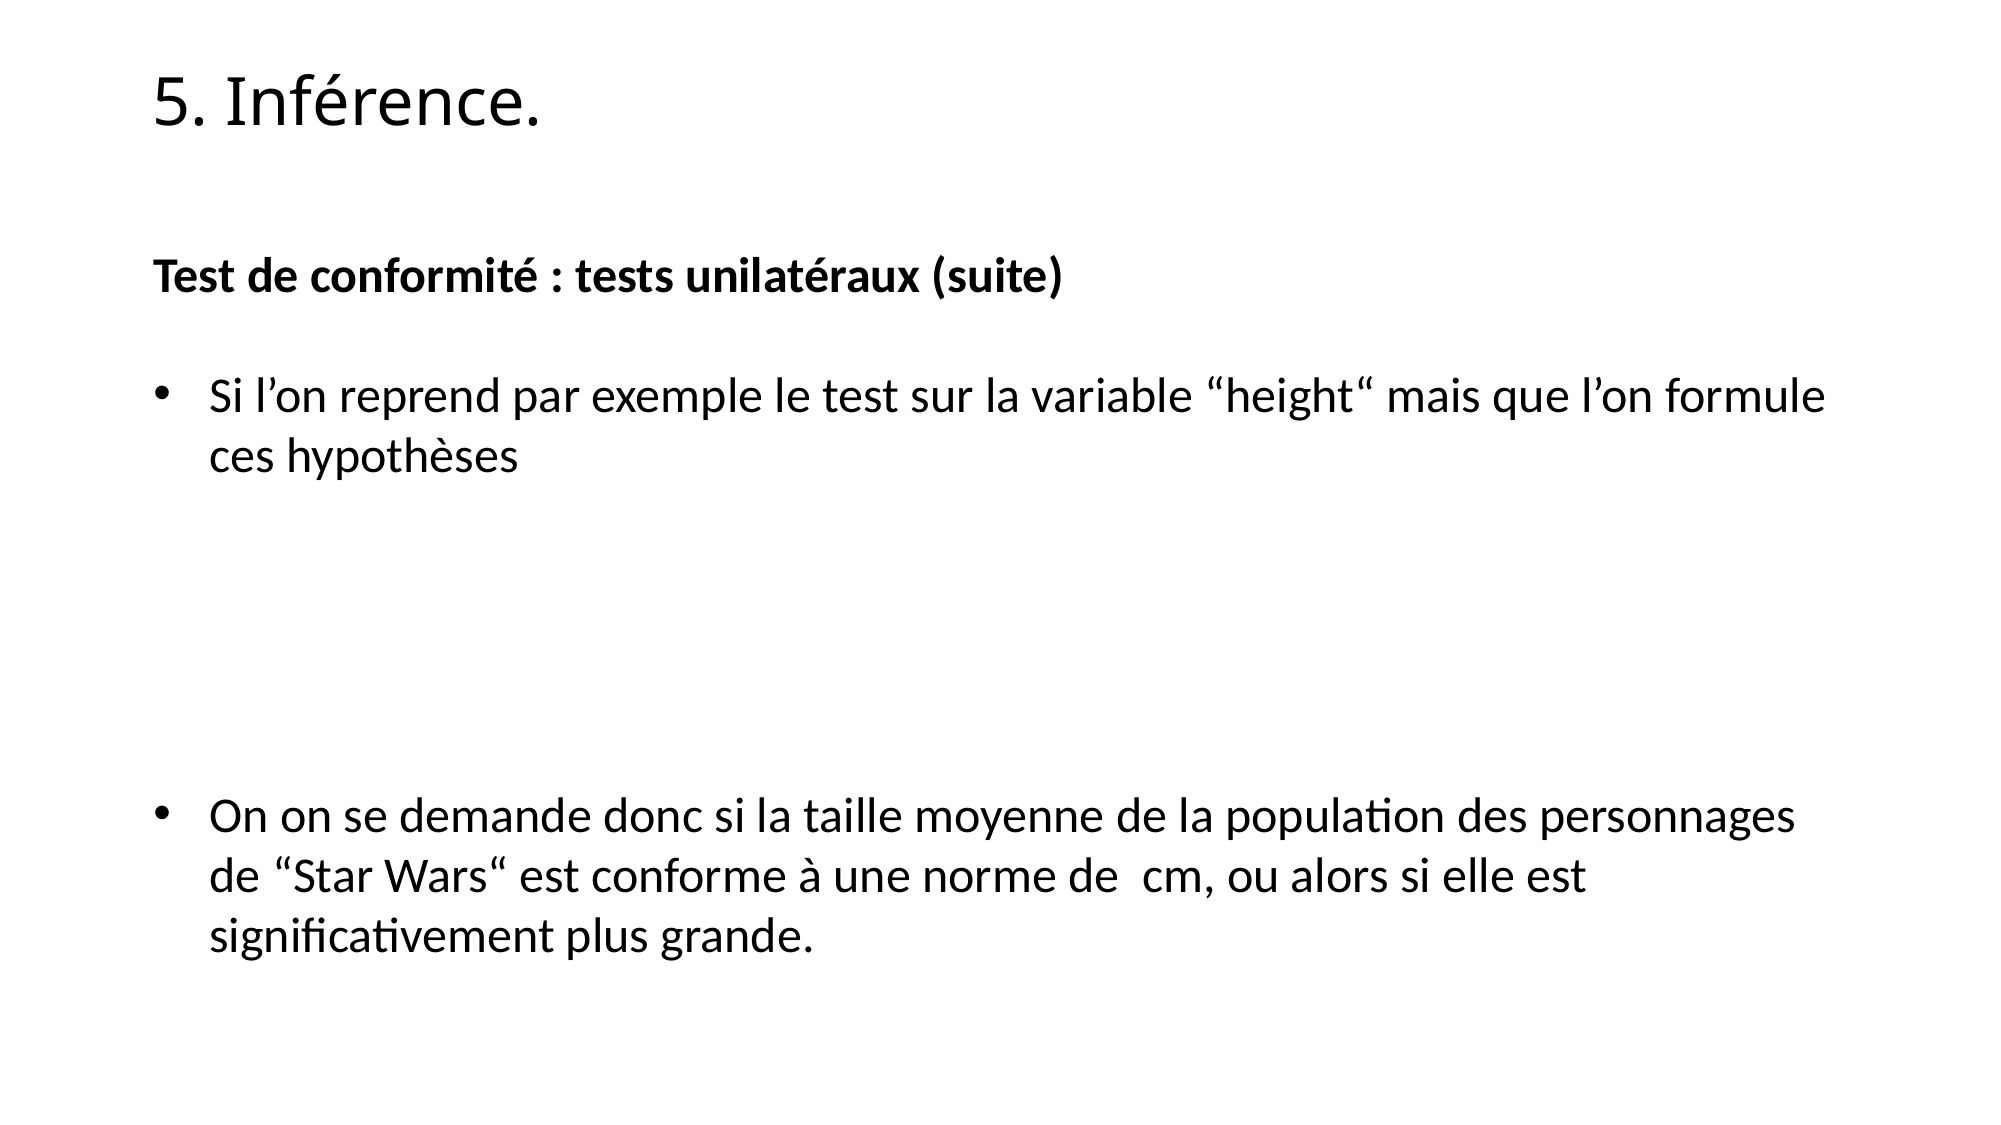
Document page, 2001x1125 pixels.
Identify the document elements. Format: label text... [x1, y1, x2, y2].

text_box 5. Inférence. [137, 59, 1863, 155]
